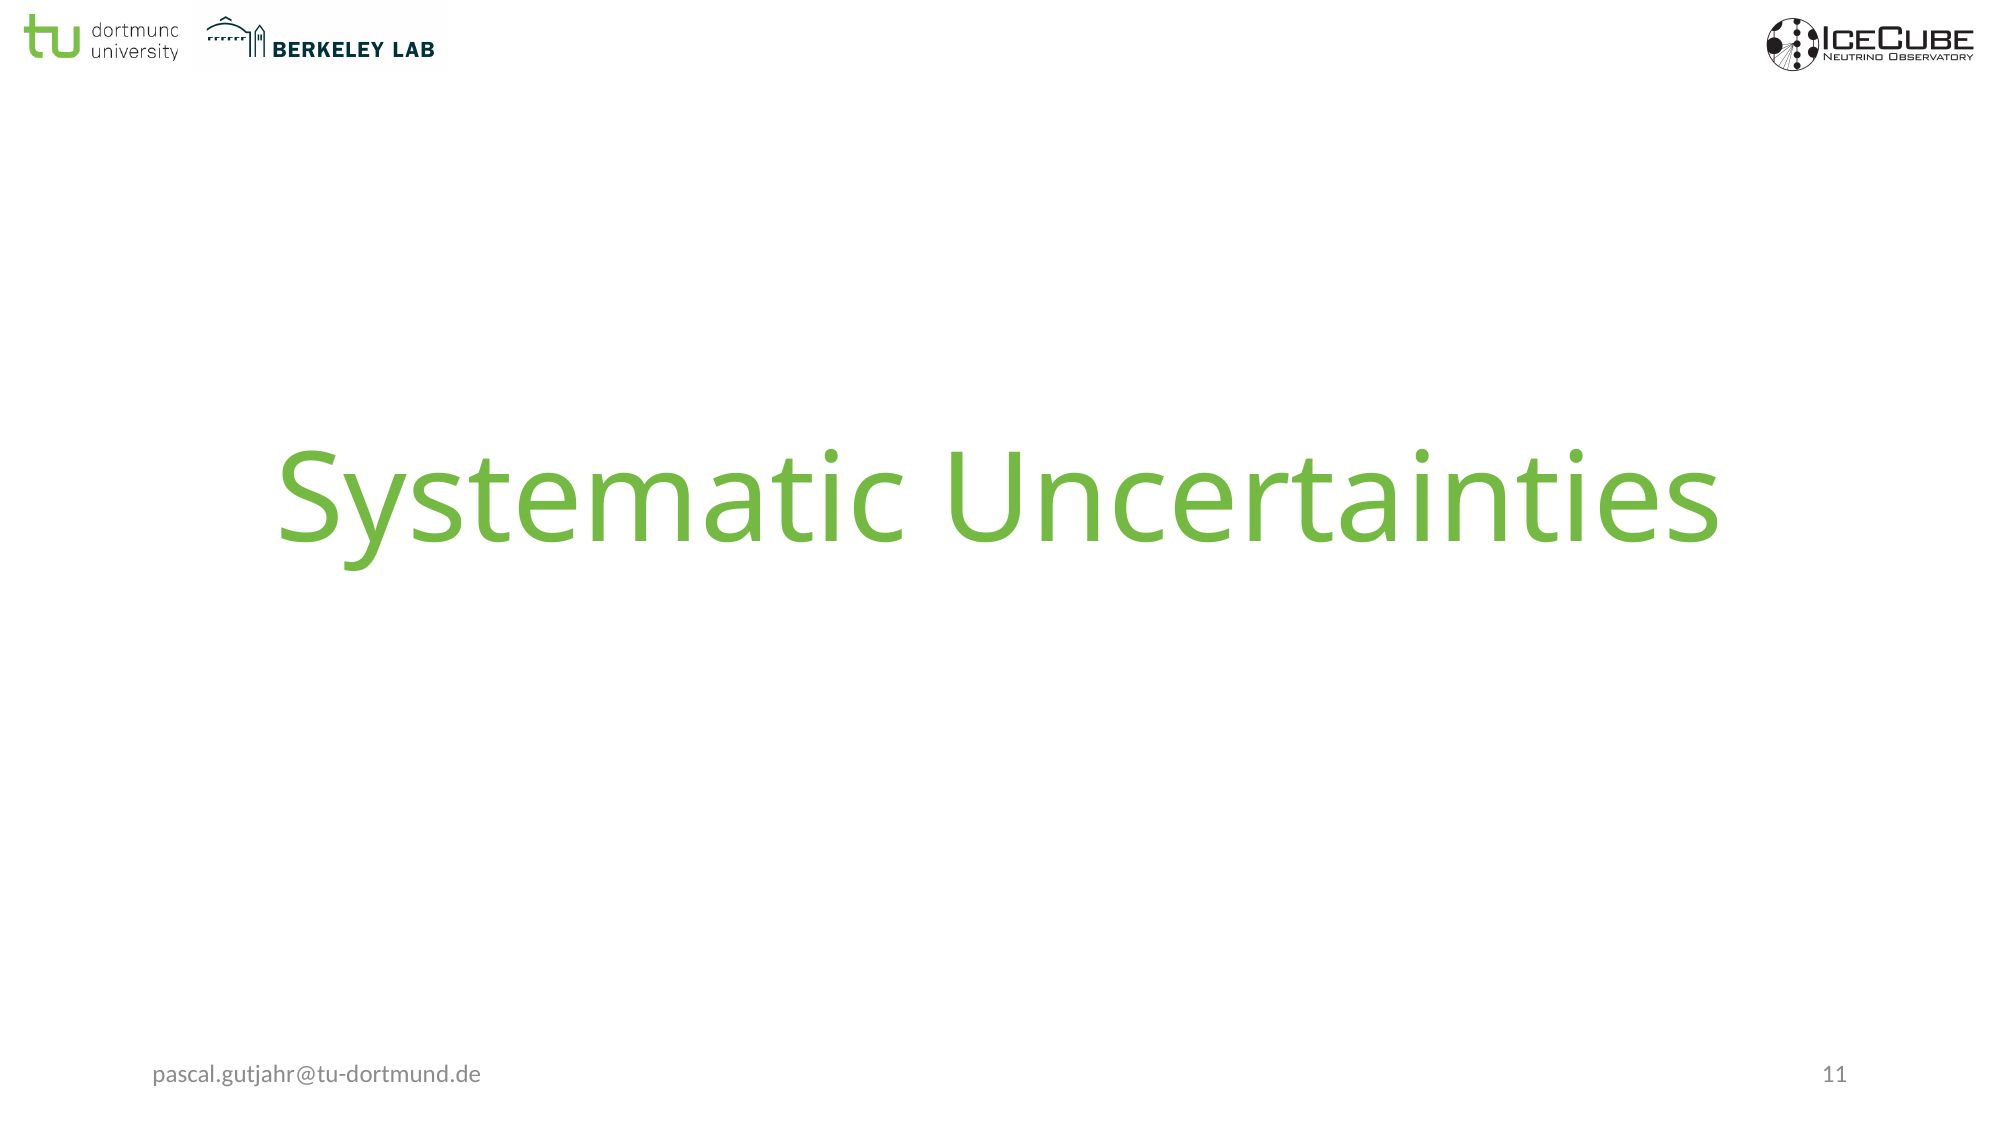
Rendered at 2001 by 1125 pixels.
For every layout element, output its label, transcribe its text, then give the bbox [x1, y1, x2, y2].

slide_number pascal.gutjahr@tu-dortmund.de [137, 1042, 588, 1103]
slide_number 11 [1412, 1042, 1863, 1103]
title Systematic Uncertainties [249, 184, 1750, 576]
picture [192, 1, 449, 72]
